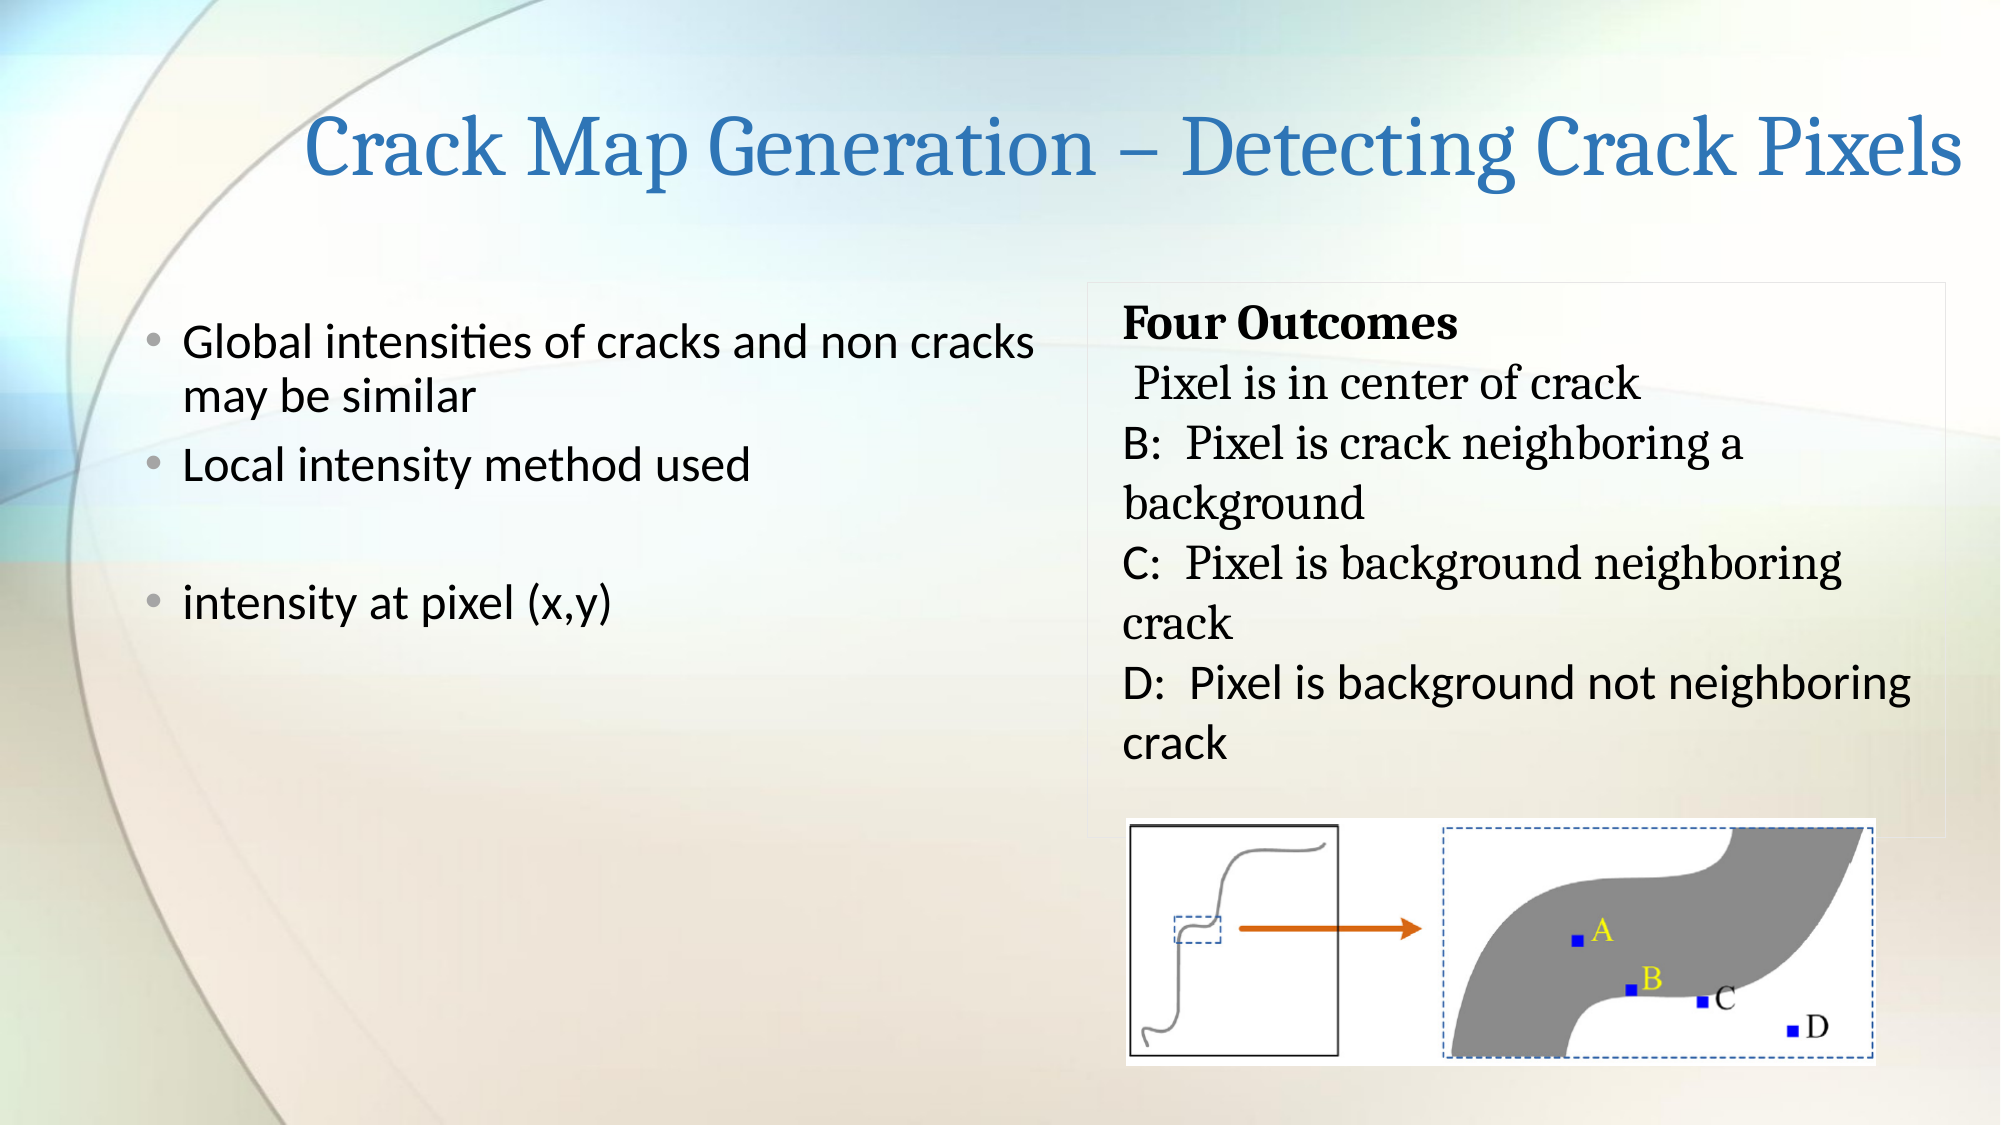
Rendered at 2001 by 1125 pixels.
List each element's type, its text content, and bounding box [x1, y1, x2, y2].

picture [0, 0, 2001, 1125]
title Crack Map Generation – Detecting Crack Pixels [290, 31, 2000, 250]
